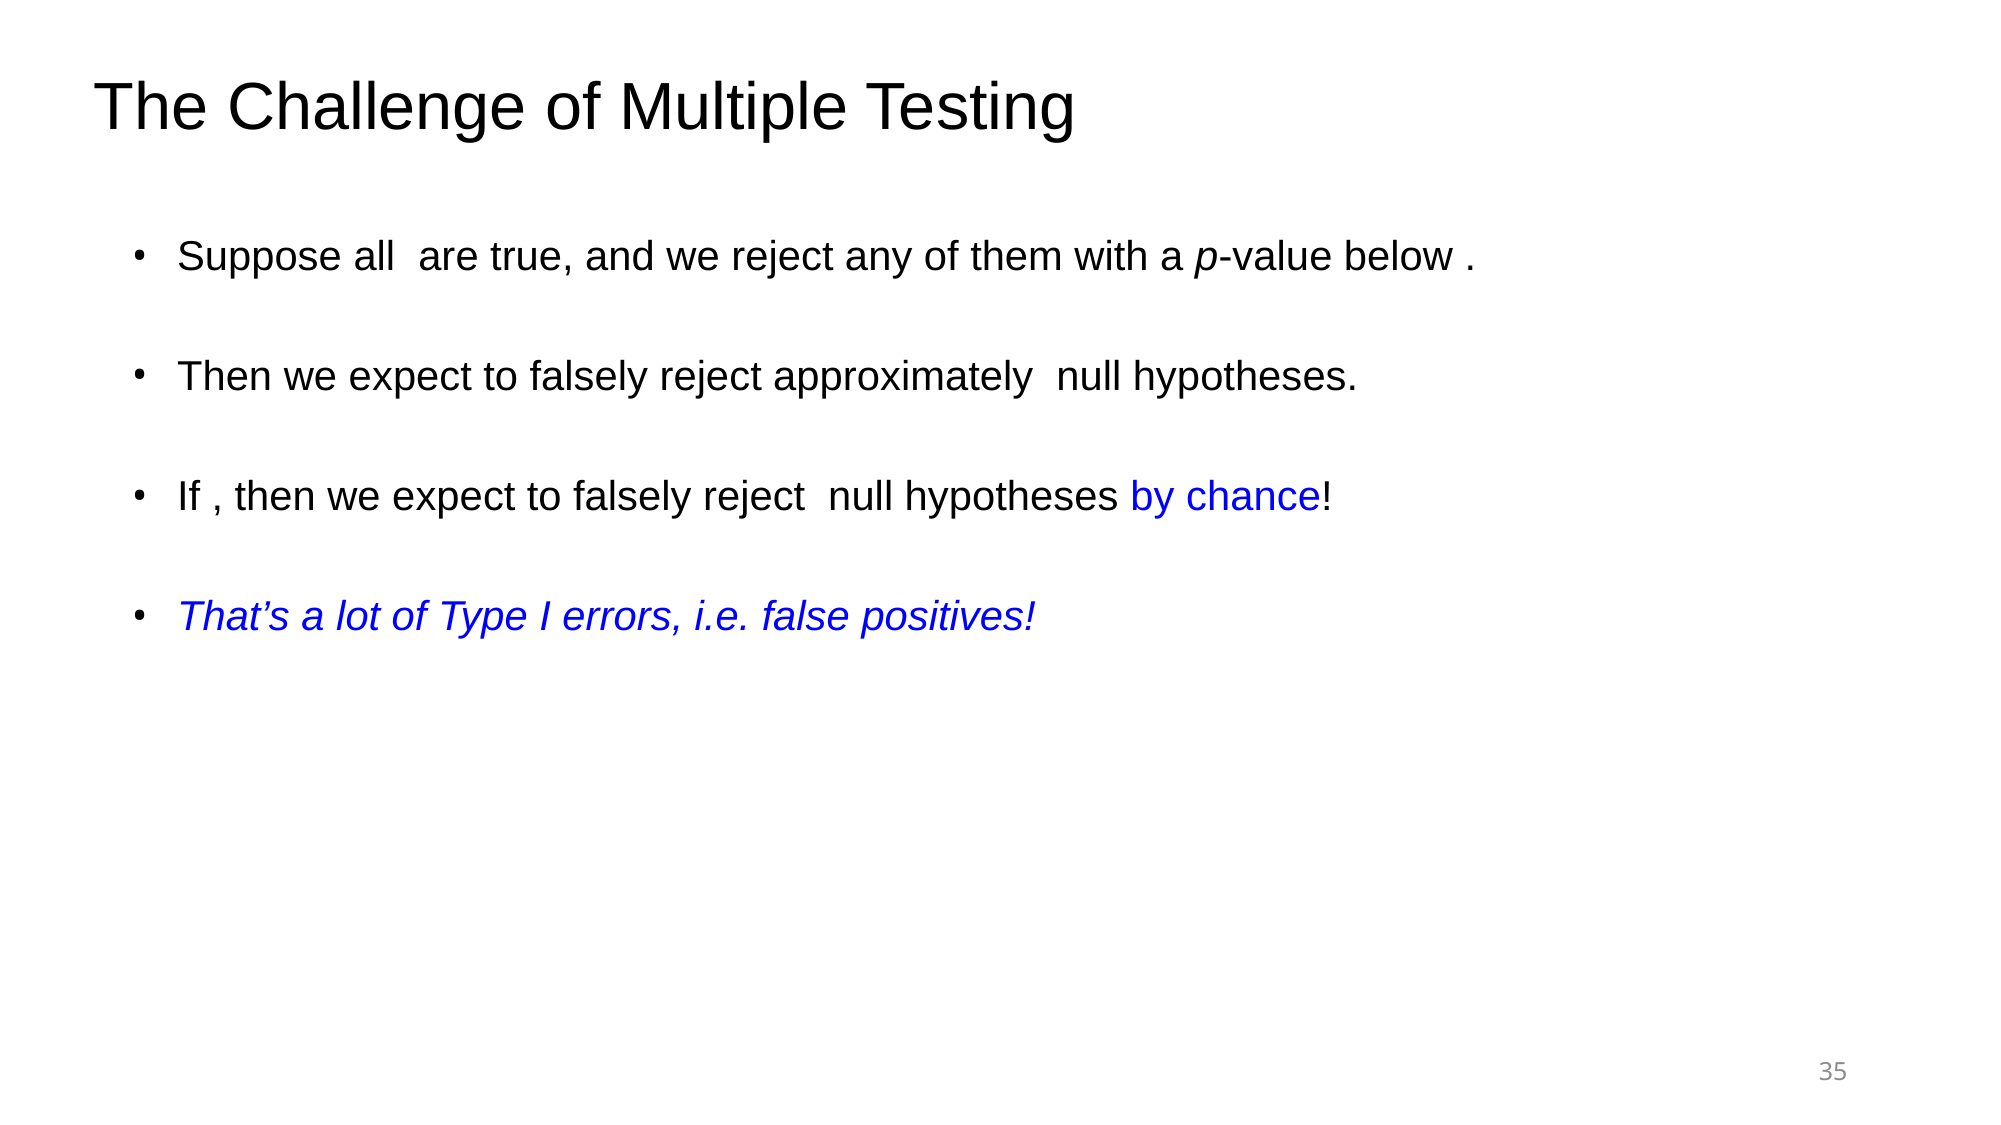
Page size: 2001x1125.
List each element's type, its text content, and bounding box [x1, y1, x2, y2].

slide_number 35 [1412, 1042, 1863, 1103]
text_box The Challenge of Multiple Testing [78, 43, 1636, 173]
